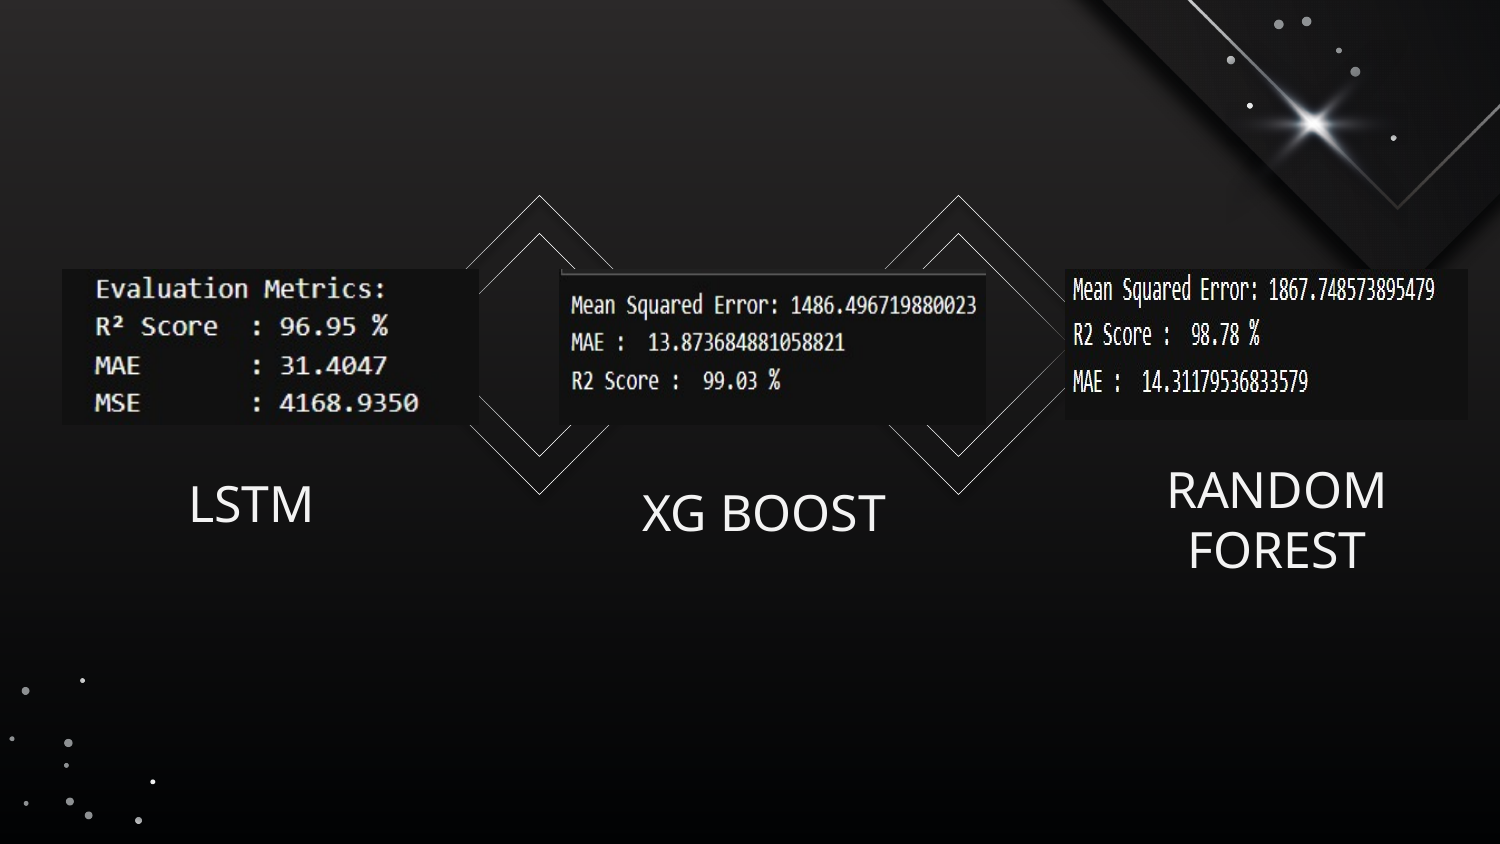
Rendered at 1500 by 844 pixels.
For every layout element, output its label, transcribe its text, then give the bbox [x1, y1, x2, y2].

picture [8, 676, 157, 829]
picture [971, 0, 1500, 420]
title XG BOOST [585, 519, 943, 553]
title RANDOM FOREST [1098, 444, 1456, 531]
picture [558, 269, 986, 425]
title LSTM [72, 457, 430, 545]
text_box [382, 193, 1117, 509]
picture [62, 269, 479, 425]
